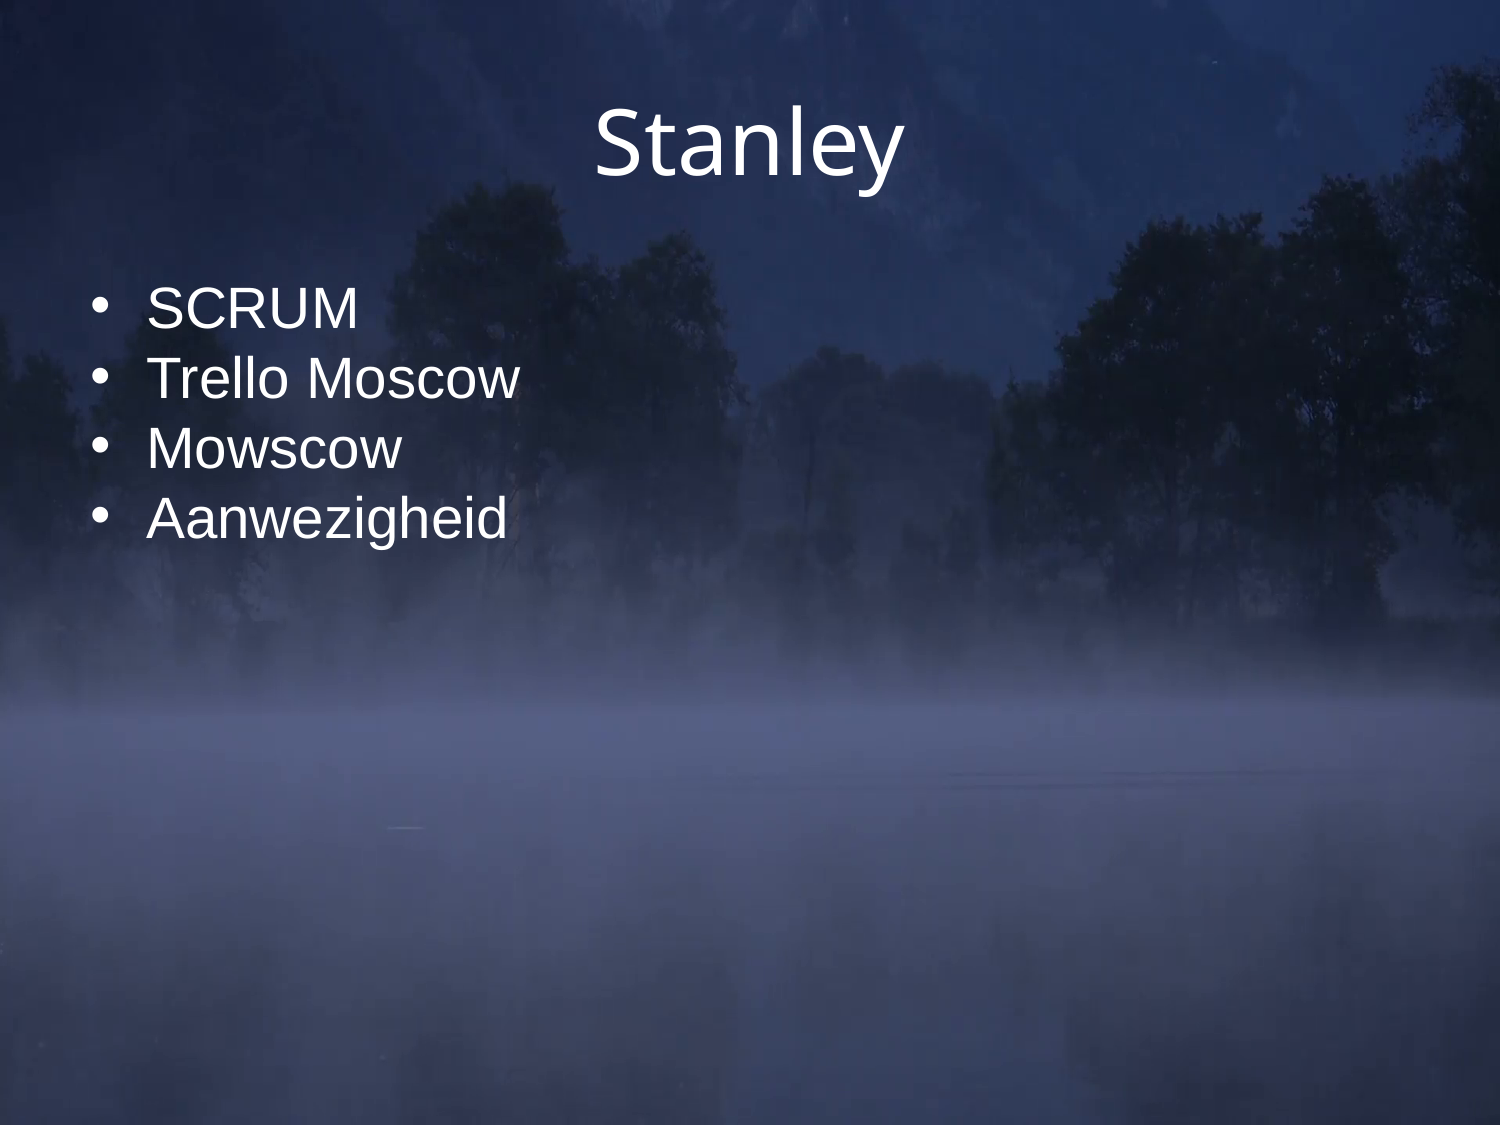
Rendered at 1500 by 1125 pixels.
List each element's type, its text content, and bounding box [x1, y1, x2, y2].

title Stanley [75, 45, 1425, 233]
list SCRUM Trello Moscow Mowscow Aanwezigheid [75, 262, 1425, 1005]
picture [0, 0, 1500, 1125]
